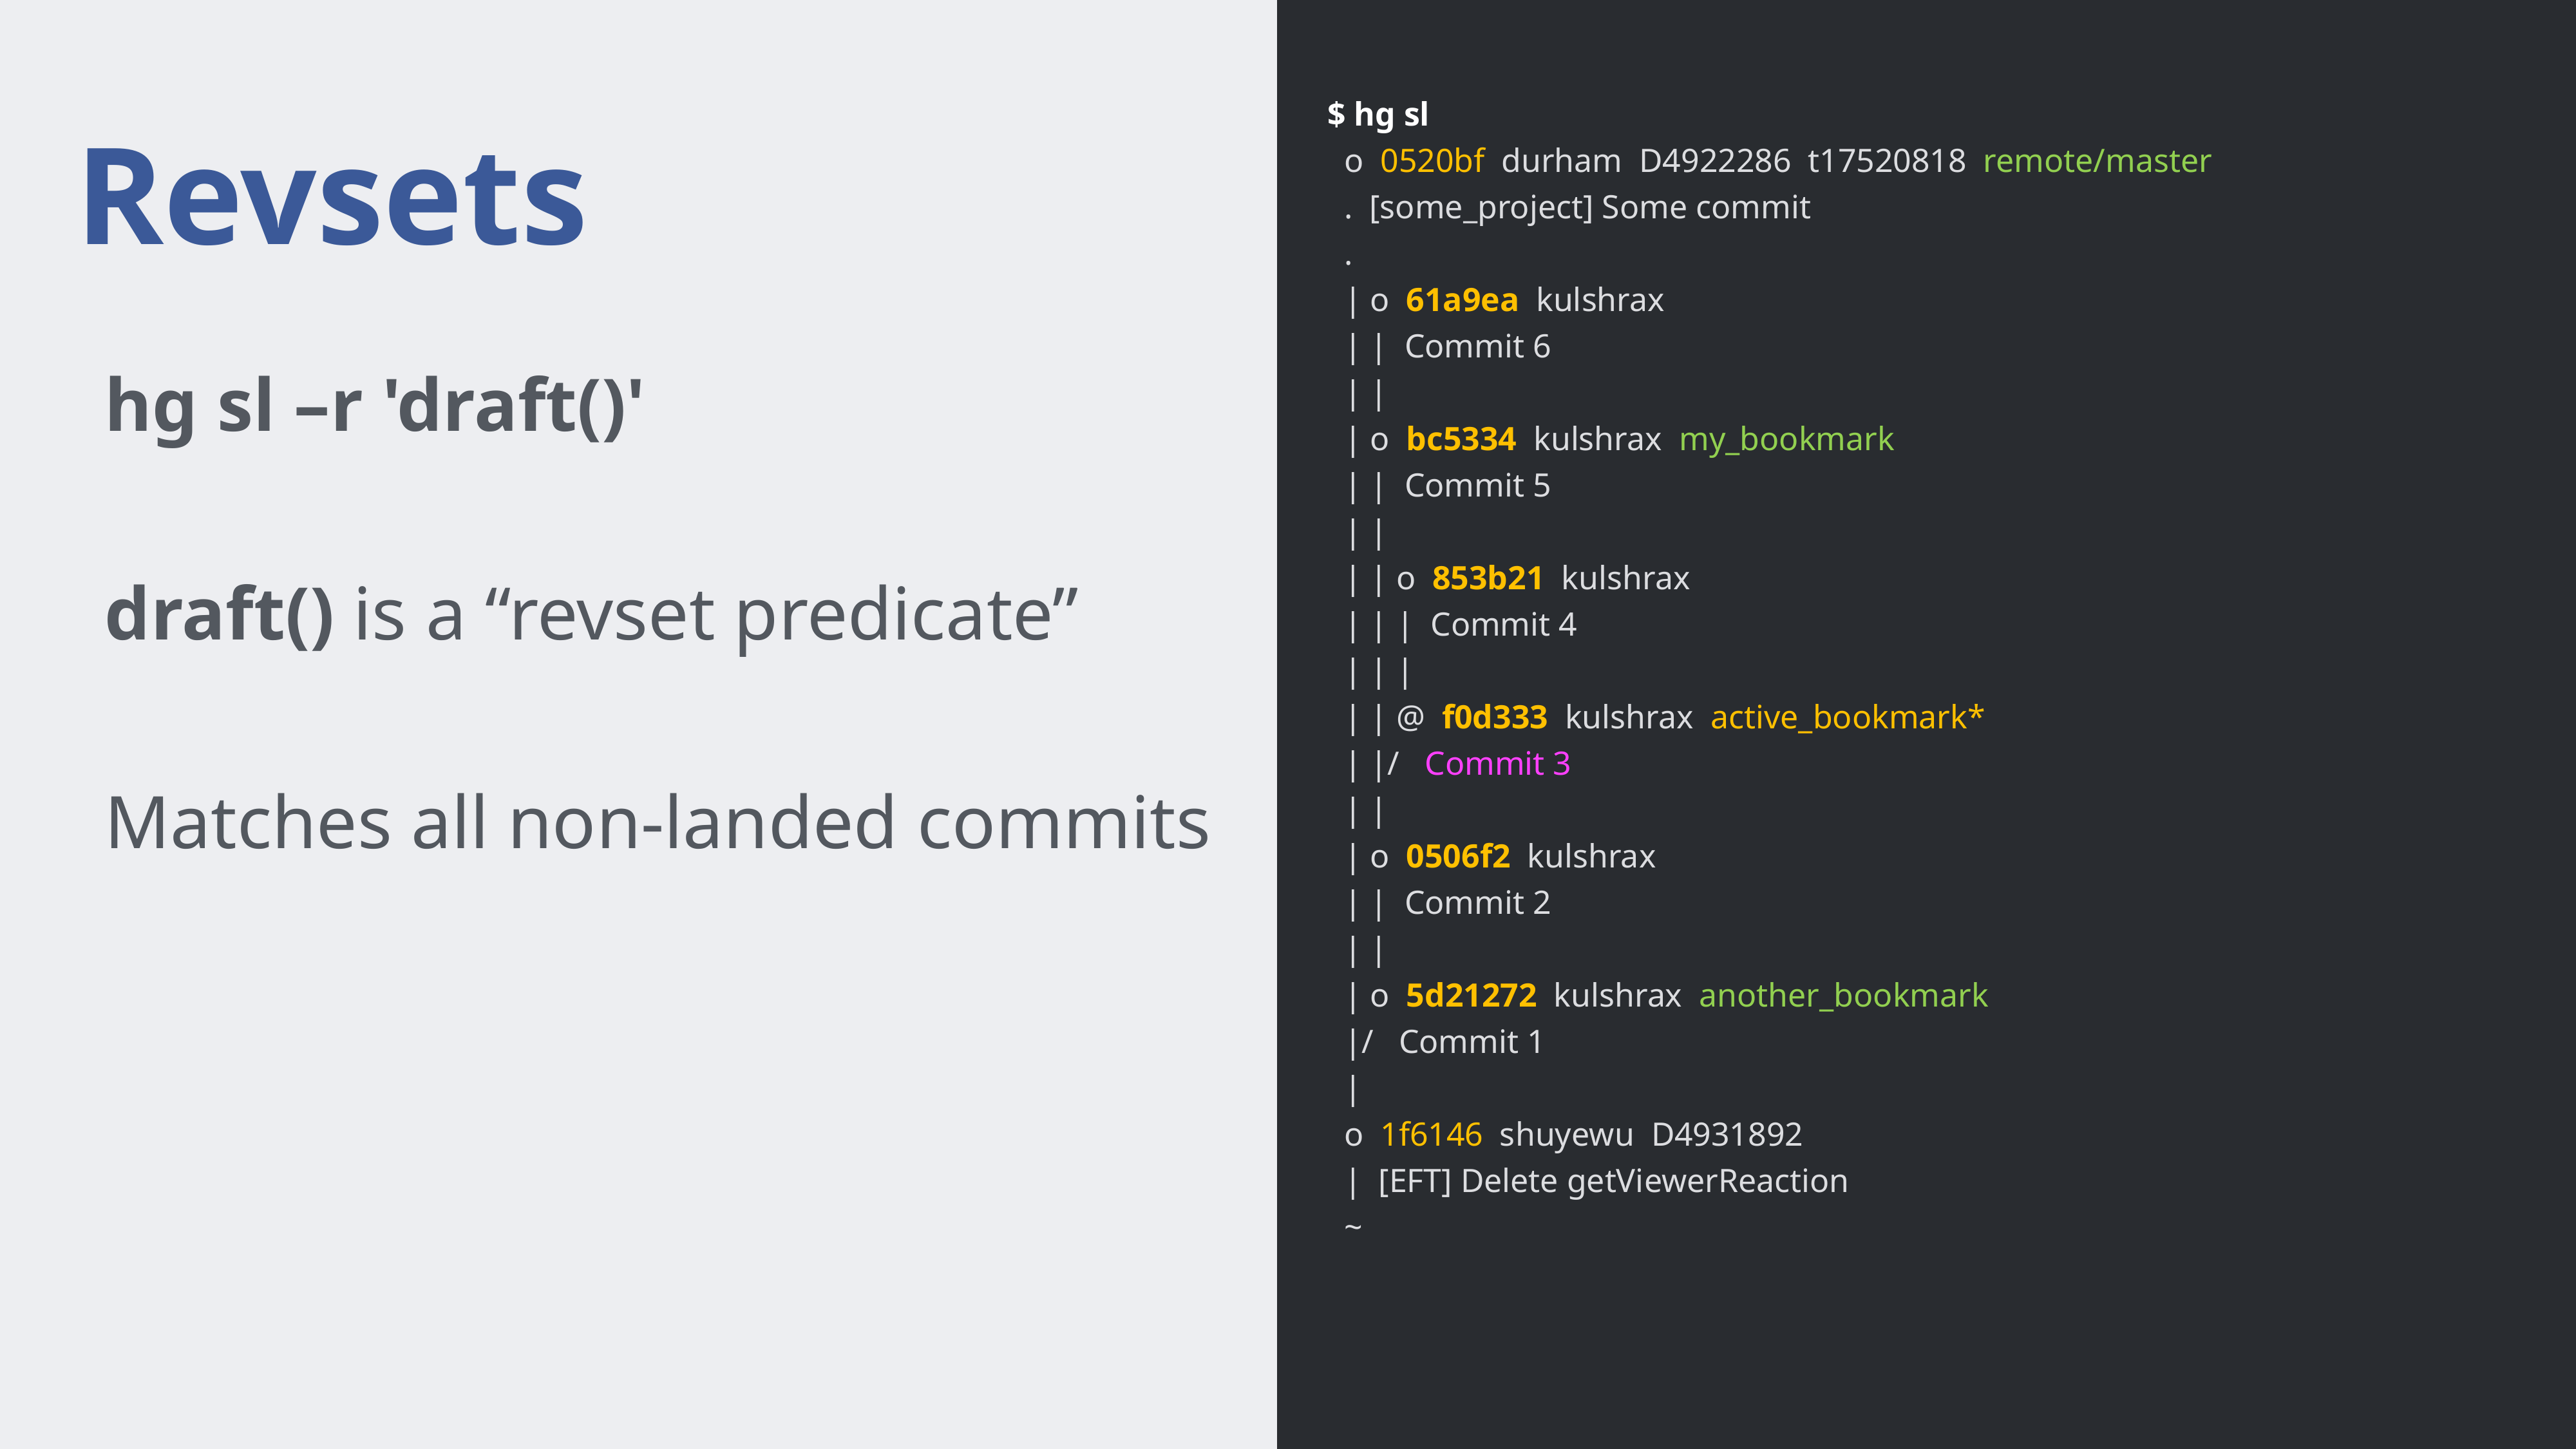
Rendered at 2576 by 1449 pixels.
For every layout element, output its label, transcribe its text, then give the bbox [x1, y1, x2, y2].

list hg sl –r 'draft()' draft() is a “revset predicate” Matches all non-landed commits [56, 341, 1233, 1059]
title Revsets [75, 109, 1214, 305]
text_box $ hg sl o 0520bf durham D4922286 t17520818 remote/master . [some_project] Some commit . | o 61a9ea kulshrax | | Commit 6 | | | o bc5334 kulshrax my_bookmark | | Commit 5 | | | | o 853b21 kulshrax | | | Commit 4 | | | | | @ f0d333 kulshrax active_bookmark* | |/ Commit 3 | | | o 0506f2 kulshrax | | Commit 2 | | | o 5d21272 kulshrax another_bookmark |/ Commit 1 | o 1f6146 shuyewu D4931892 | [EFT] Delete getViewerReaction ~ [1308, 76, 2481, 1373]
text_box [1277, 0, 2576, 1449]
